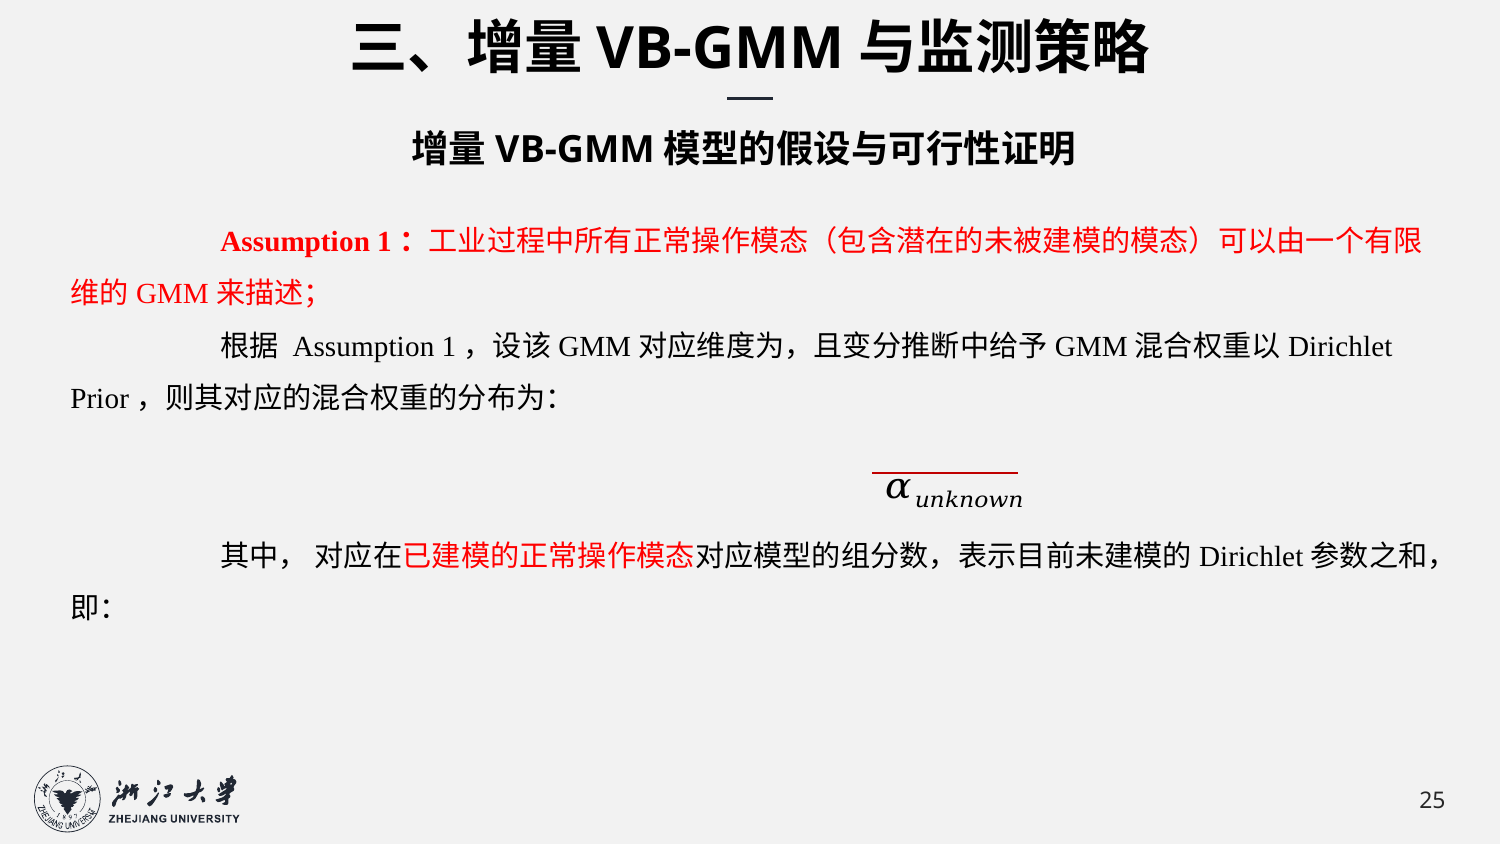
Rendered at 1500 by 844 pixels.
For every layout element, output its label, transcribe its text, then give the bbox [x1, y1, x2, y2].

text_box 三、增量VB-GMM与监测策略 [334, 2, 1165, 88]
text_box 增量VB-GMM模型的假设与可行性证明 [396, 117, 1092, 178]
slide_number 25 [1123, 778, 1461, 824]
